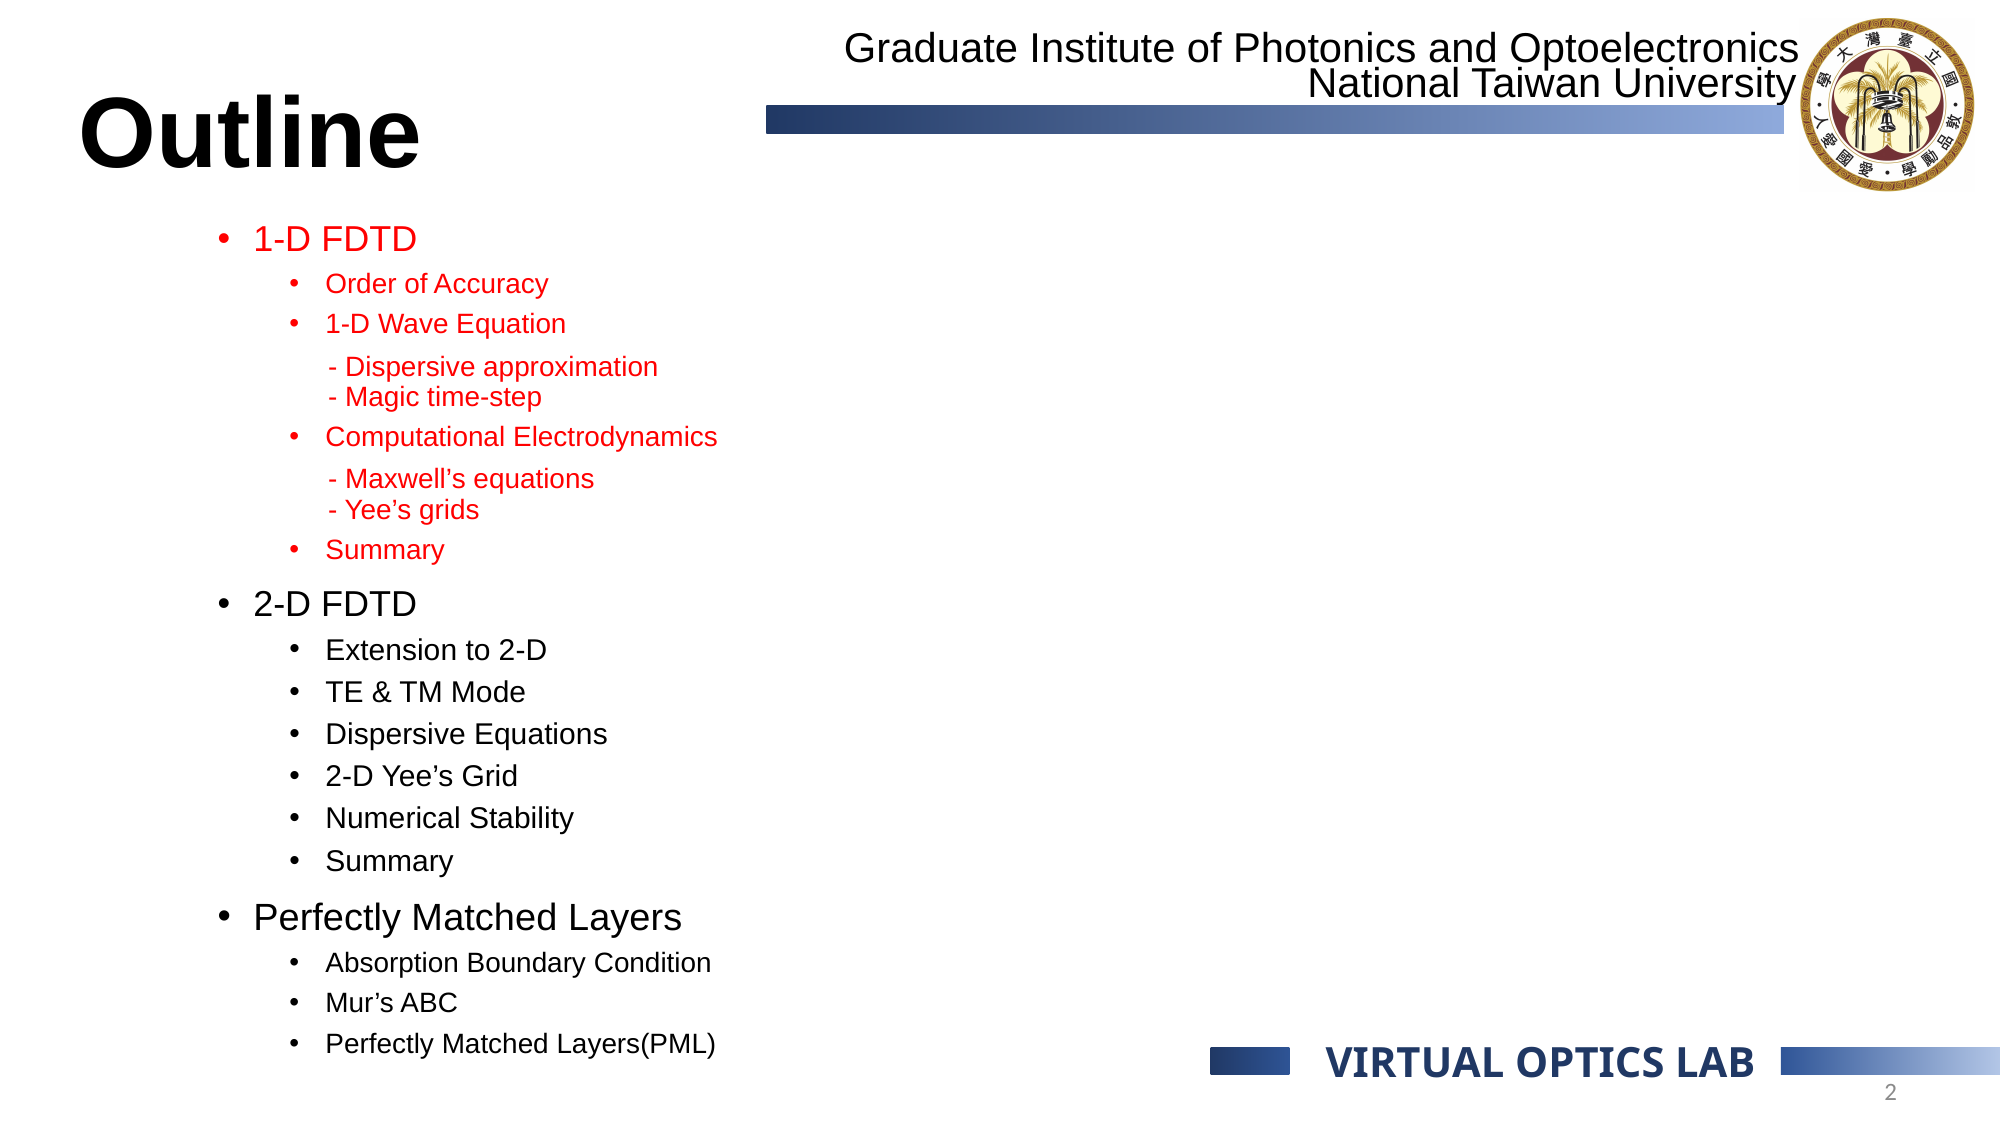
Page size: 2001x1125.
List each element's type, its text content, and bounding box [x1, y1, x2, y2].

picture [1799, 18, 1975, 192]
text_box [765, 105, 1785, 134]
slide_number 2 [1462, 1060, 1912, 1121]
title Outline [63, 26, 1789, 244]
list 1-D FDTD Order of Accuracy 1-D Wave Equation - Dispersive approximation - Magic time-step Computational Electrodynamics - Maxwell’s equations - Yee’s grids Summary 2-D FDTD Extension to 2-D TE & TM Mode Dispersive Equations 2-D Yee’s Grid Numerical Stability Summary Perfectly Matched Layers Absorption Boundary Condition Mur’s ABC Perfectly Matched Layers(PML) [202, 213, 1474, 1070]
